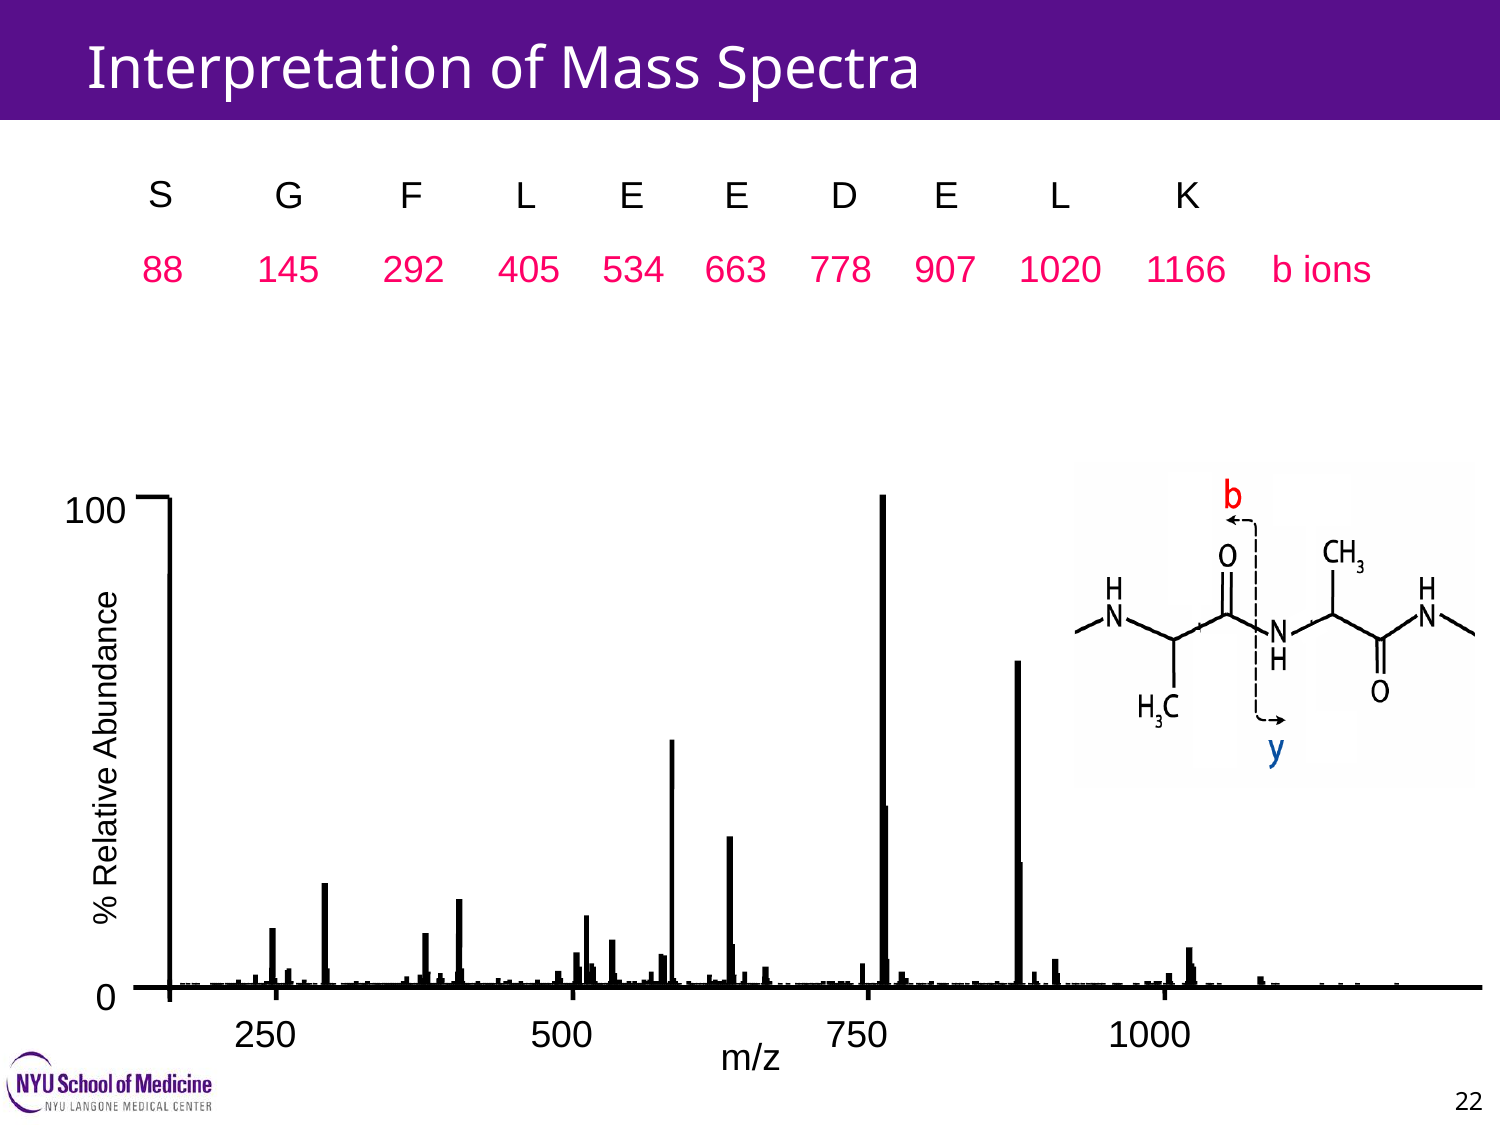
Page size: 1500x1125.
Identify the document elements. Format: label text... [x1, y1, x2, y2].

text_box Interpretation of Mass Spectra [73, 22, 952, 108]
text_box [1074, 462, 1476, 788]
picture [0, 1048, 221, 1125]
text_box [136, 162, 1213, 225]
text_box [48, 478, 1483, 1086]
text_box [126, 237, 1388, 349]
